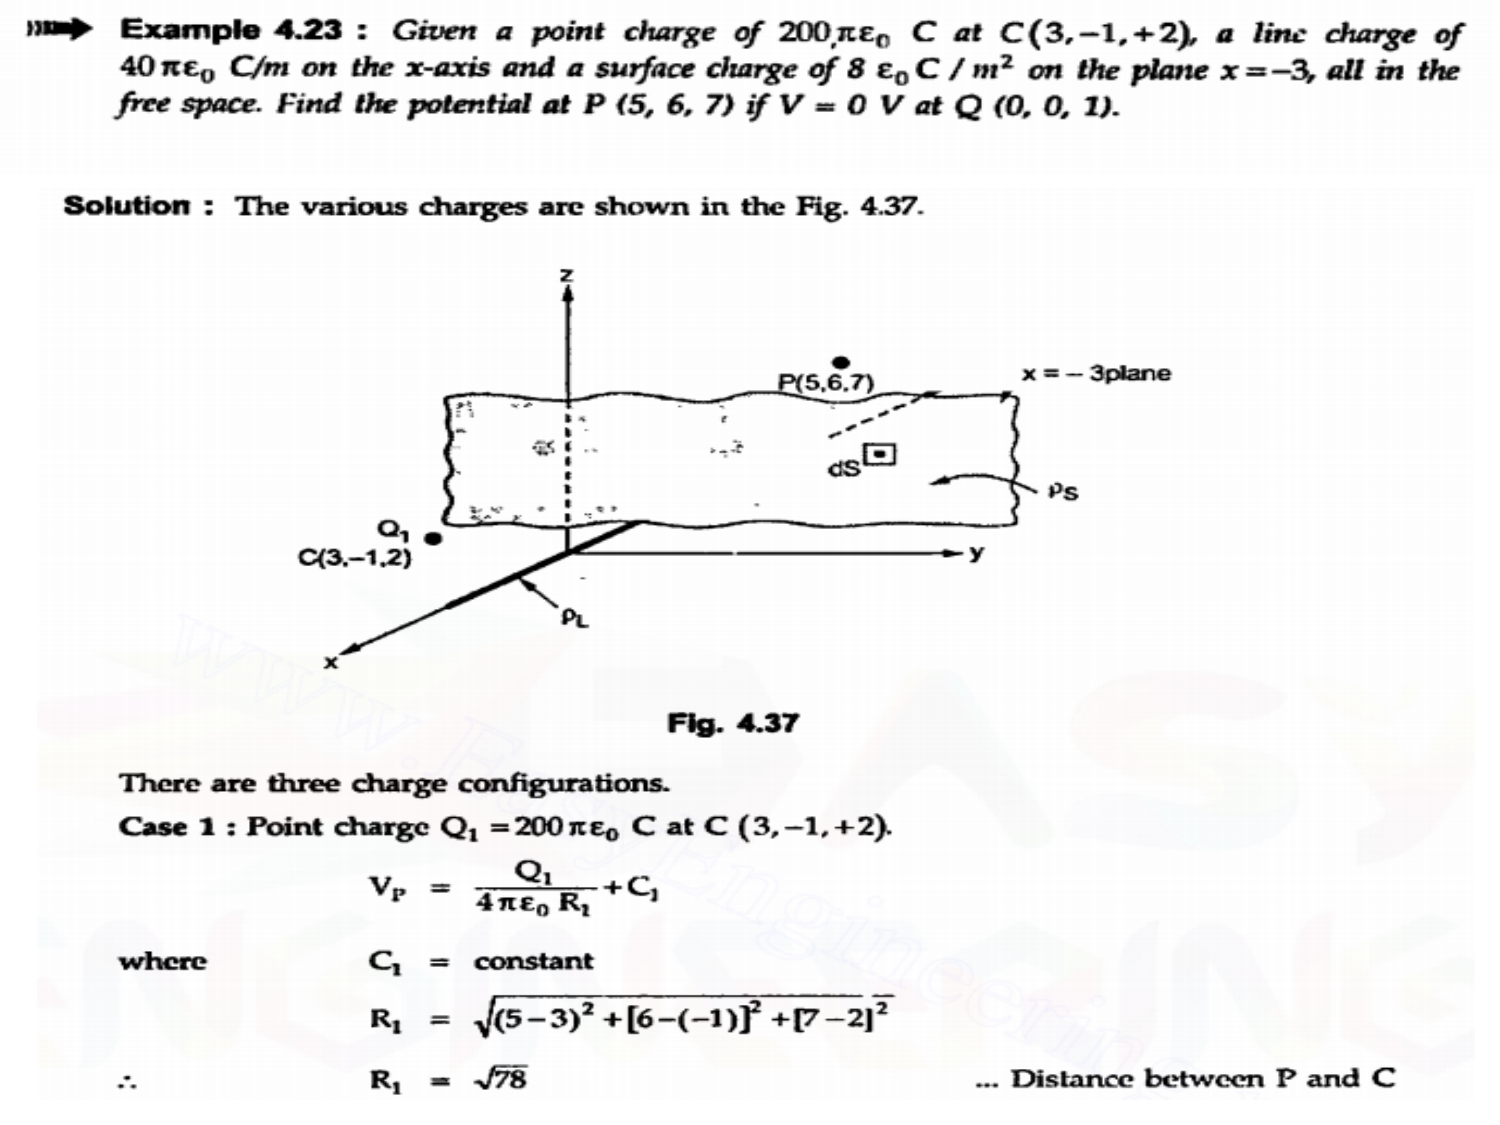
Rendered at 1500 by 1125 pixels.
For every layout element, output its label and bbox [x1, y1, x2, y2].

list [0, 0, 1500, 176]
picture [37, 187, 1476, 1101]
